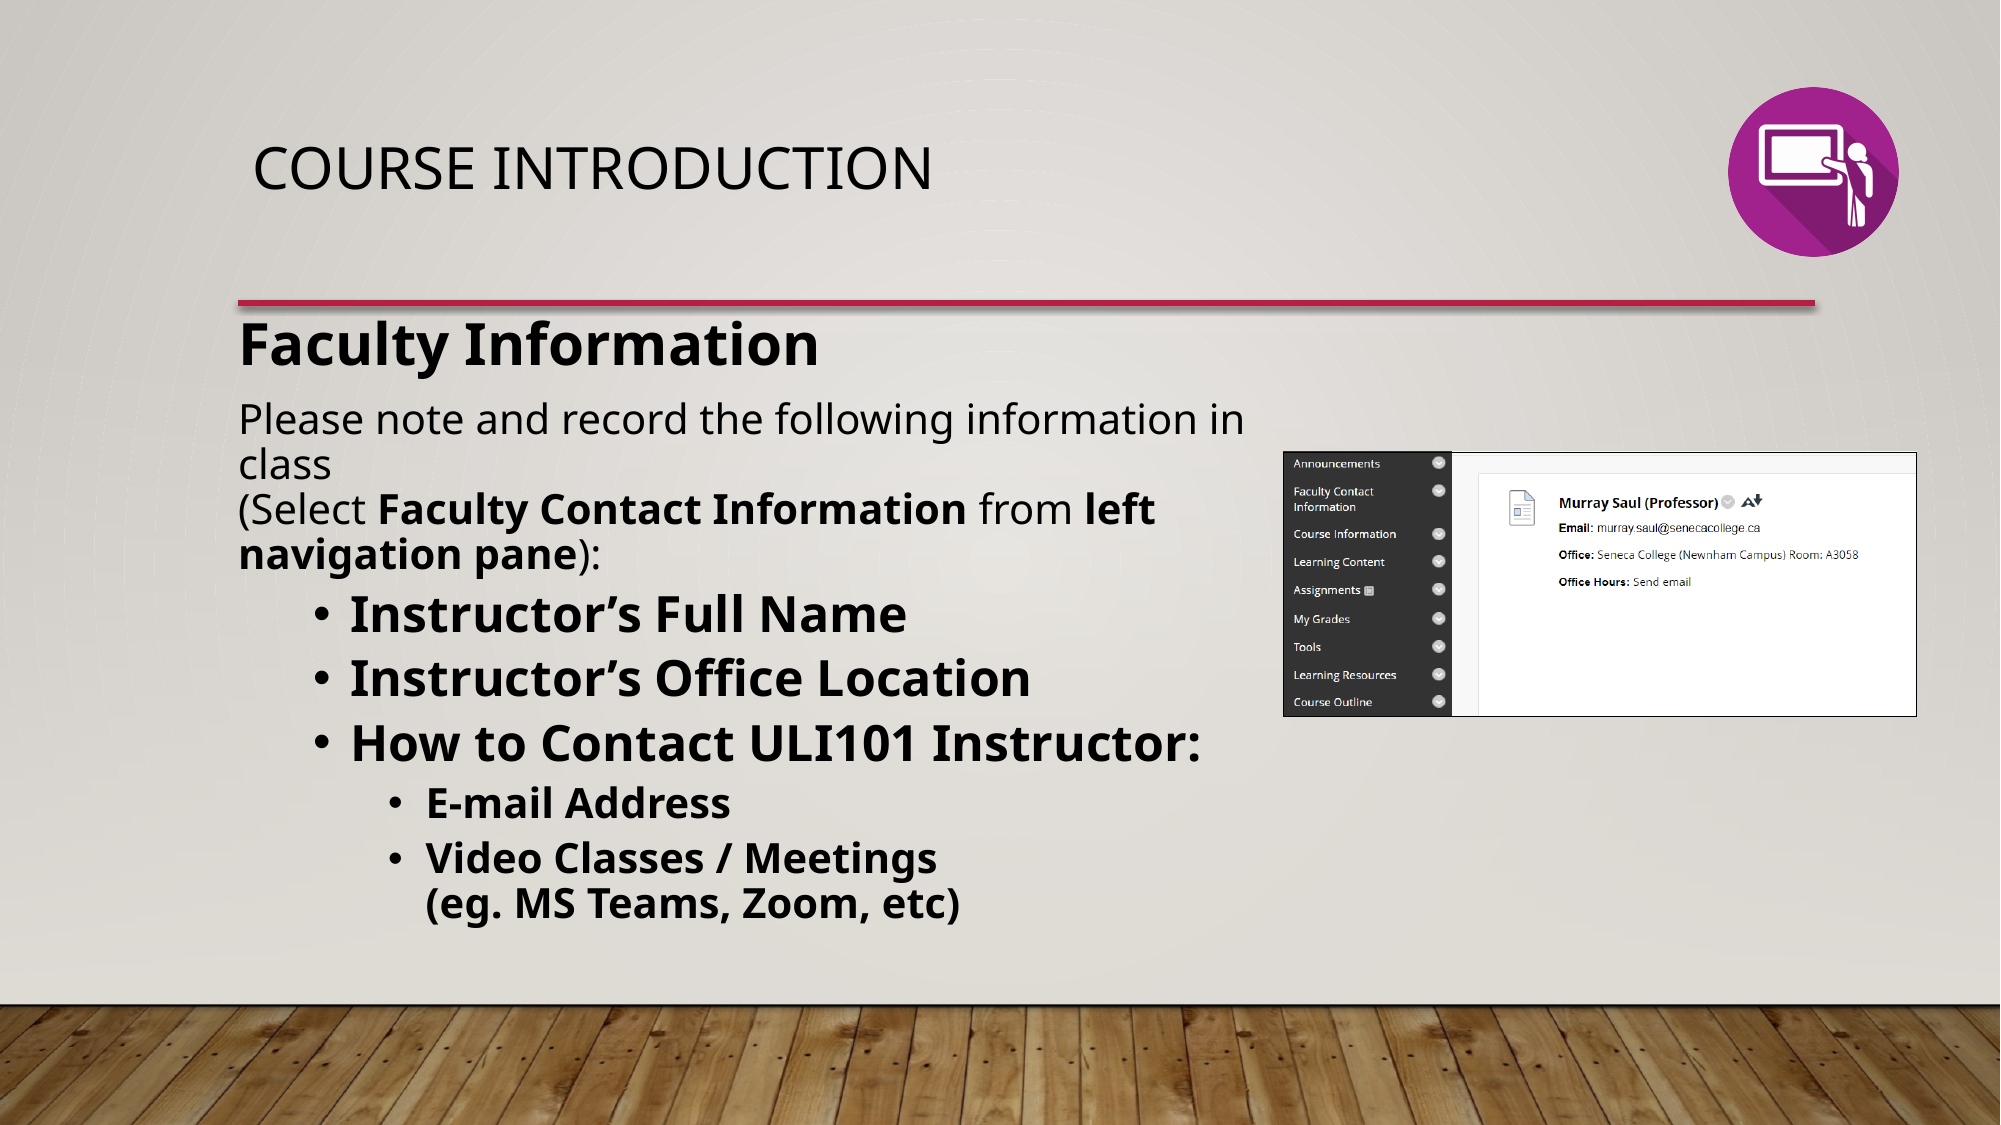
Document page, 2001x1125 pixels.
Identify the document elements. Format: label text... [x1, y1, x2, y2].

list Faculty Information Please note and record the following information in class (Select Faculty Contact Information from left navigation pane): Instructor’s Full Name Instructor’s Office Location How to Contact ULI101 Instructor: E-mail Address Video Classes / Meetings (eg. MS Teams, Zoom, etc) [238, 314, 1284, 963]
picture [1727, 87, 1899, 258]
text_box Course Introduction [238, 131, 1814, 304]
picture [1283, 451, 1917, 718]
picture [0, 1007, 2000, 1125]
